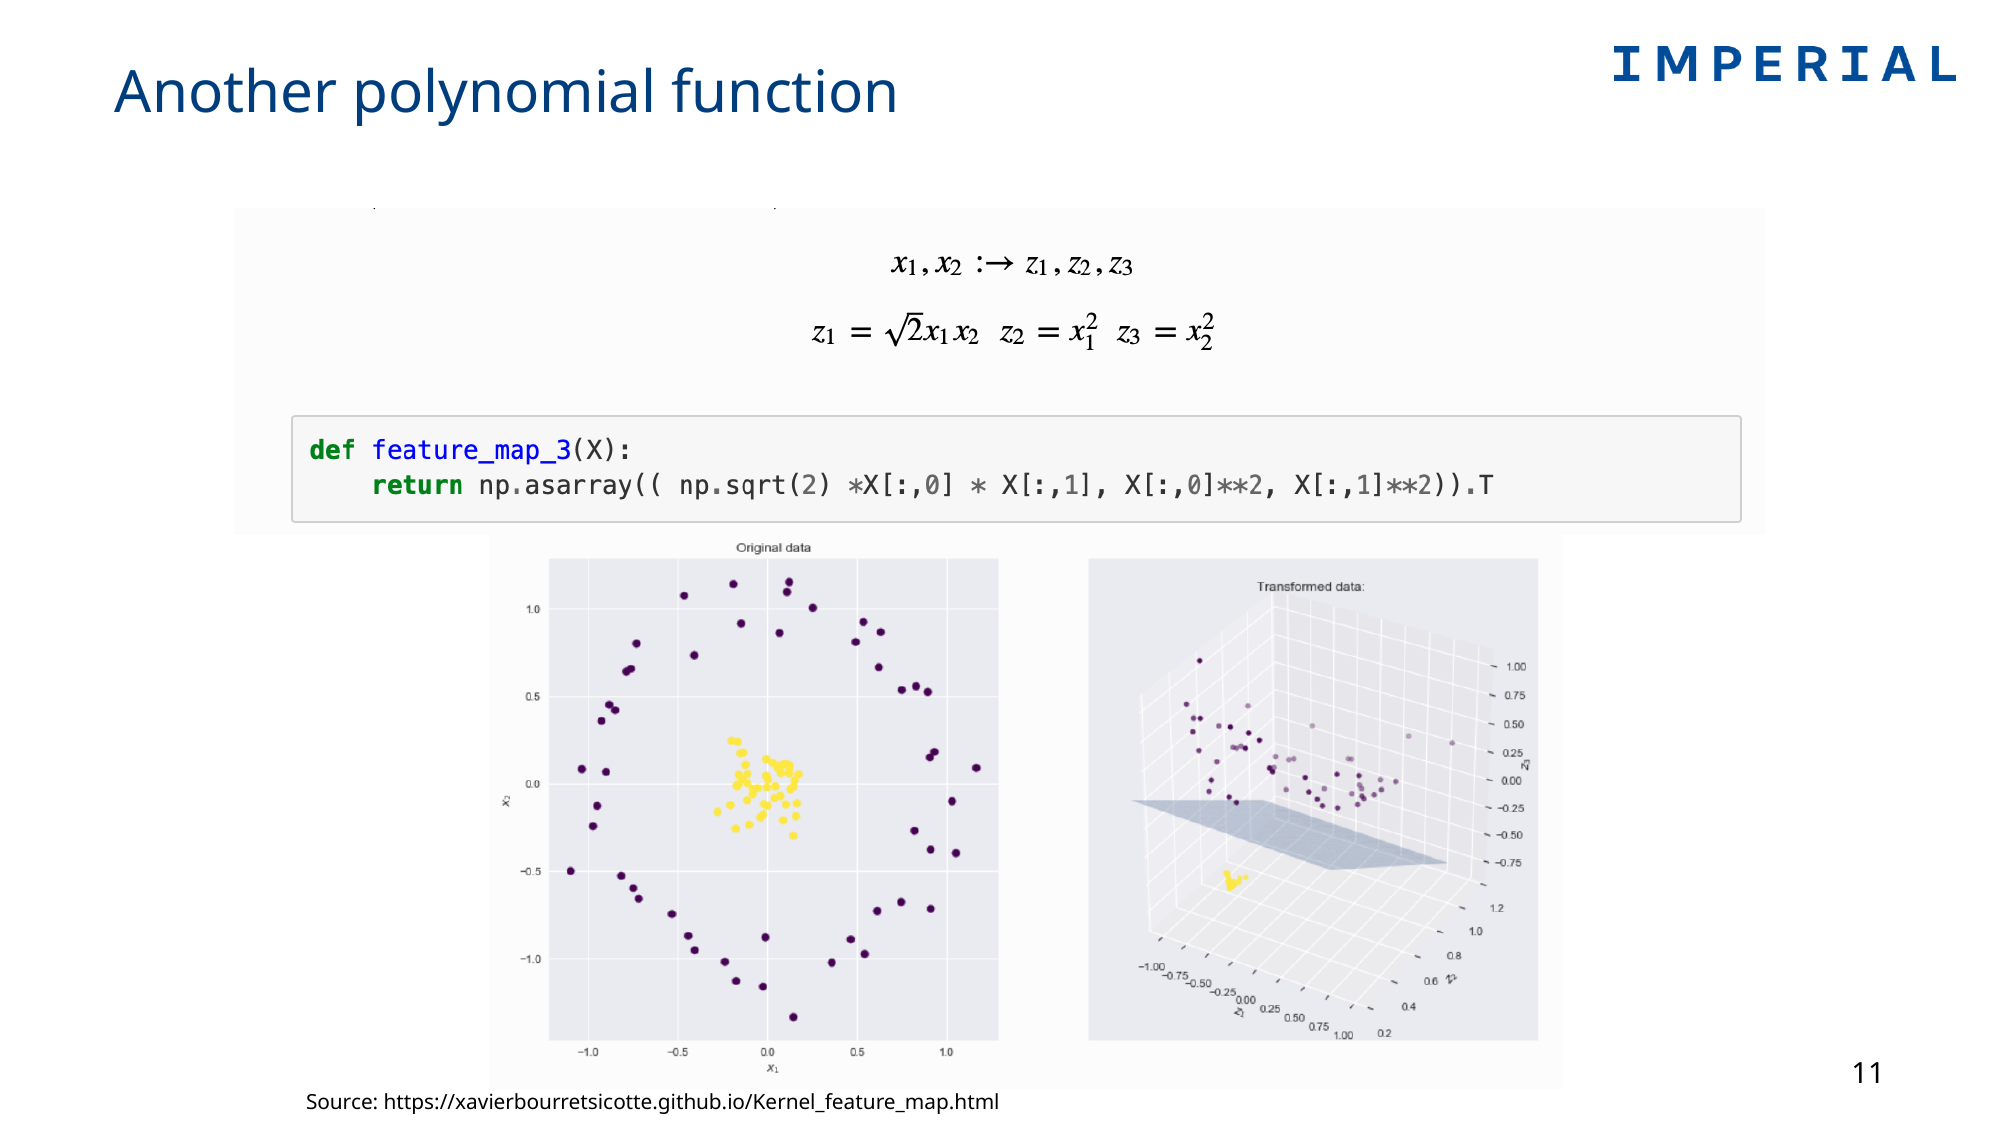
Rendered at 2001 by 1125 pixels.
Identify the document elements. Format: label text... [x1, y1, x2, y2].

picture [1900, 46, 1956, 81]
slide_number 11 [1433, 1046, 1901, 1103]
picture [234, 207, 1766, 1089]
text_box Source: https://xavierbourretsicotte.github.io/Kernel_feature_map.html [291, 1081, 1394, 1121]
title Another polynomial function [99, 0, 1900, 184]
